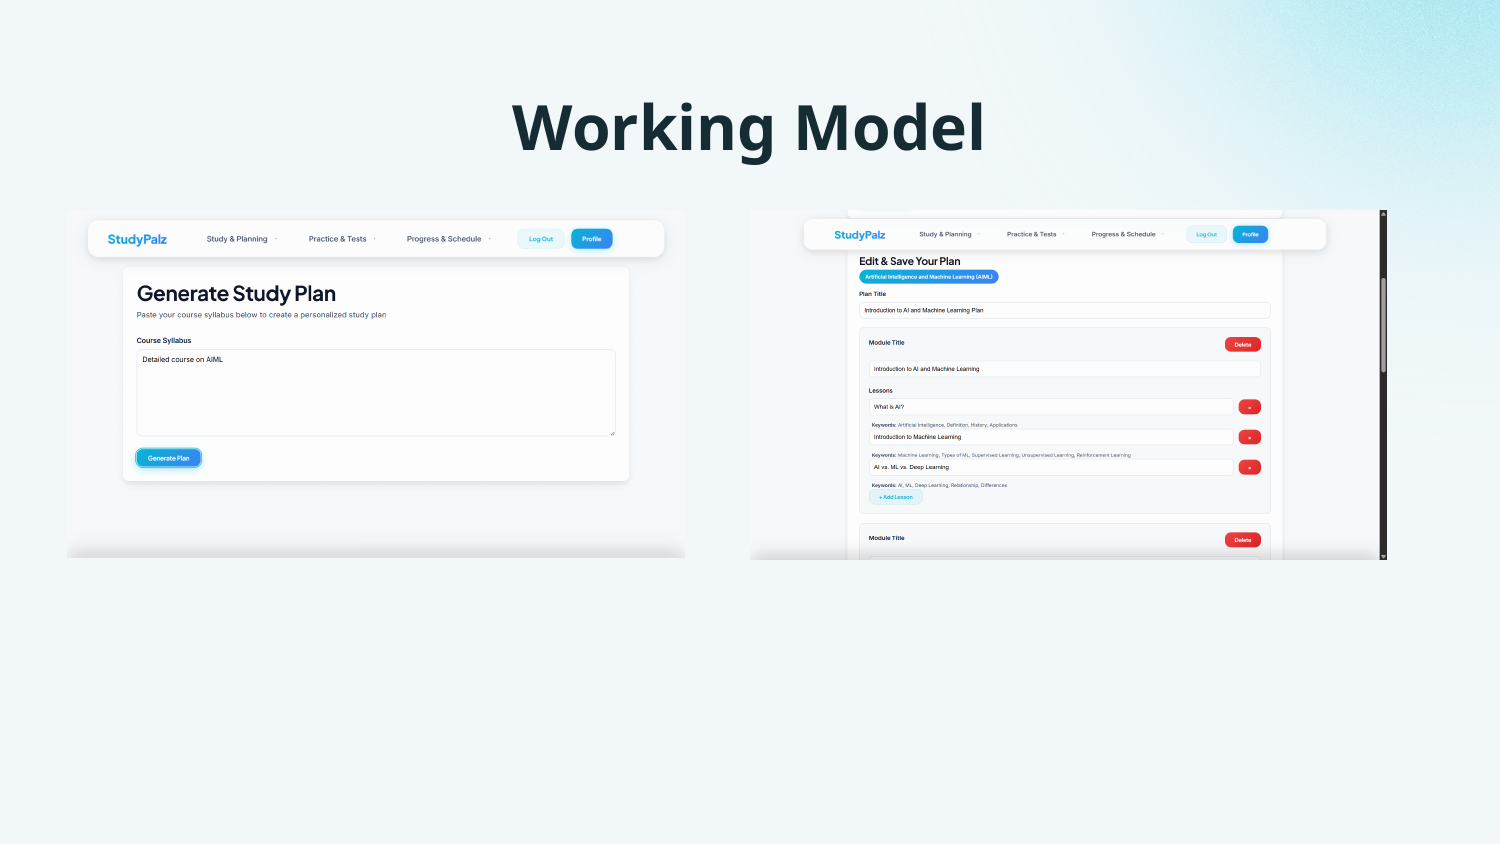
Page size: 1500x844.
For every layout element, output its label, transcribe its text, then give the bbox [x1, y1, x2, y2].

picture [749, 210, 1387, 560]
picture [67, 210, 685, 558]
title Working Model [118, 72, 1382, 167]
